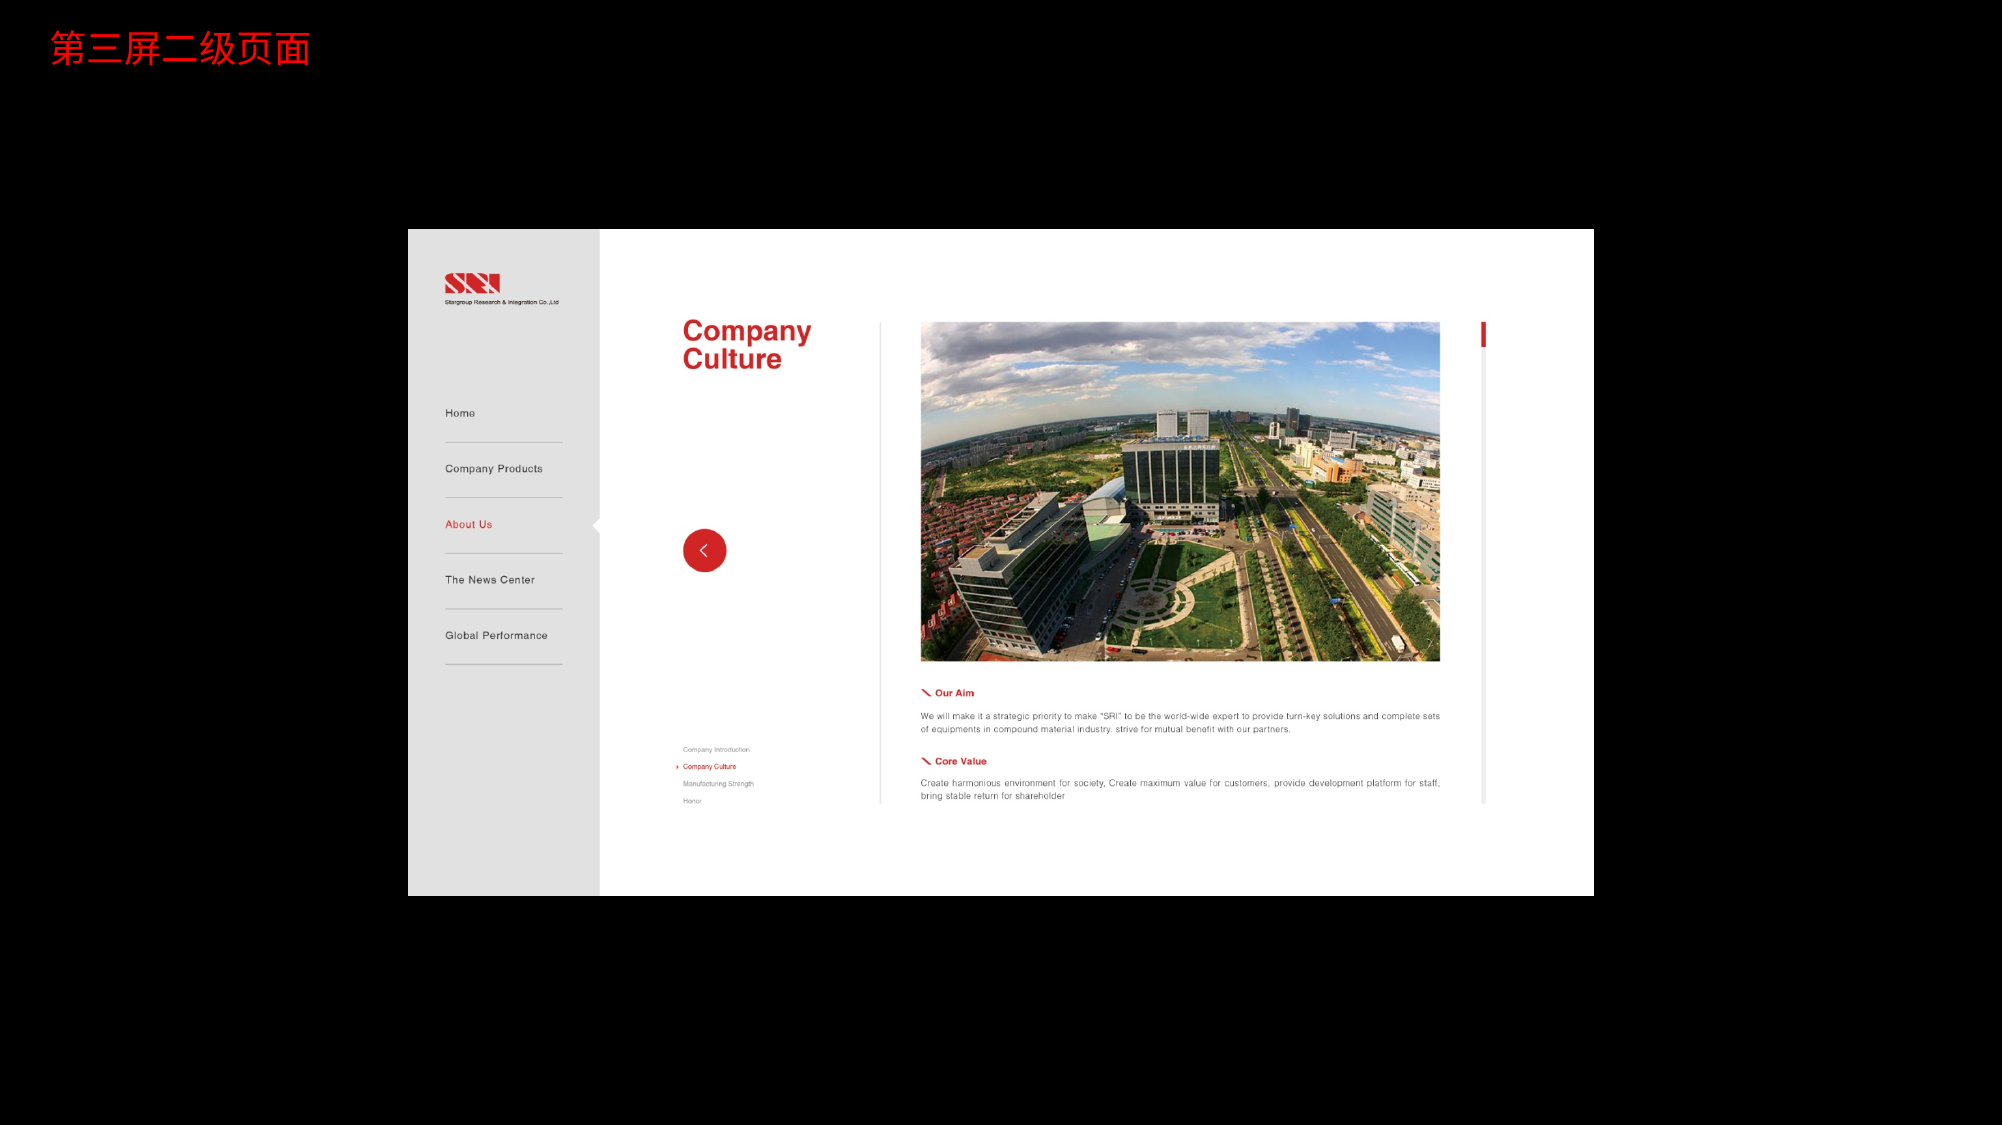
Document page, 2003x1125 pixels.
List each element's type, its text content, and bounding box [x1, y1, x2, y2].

picture [408, 228, 1594, 896]
text_box 第三屏二级页面 [34, 18, 419, 78]
